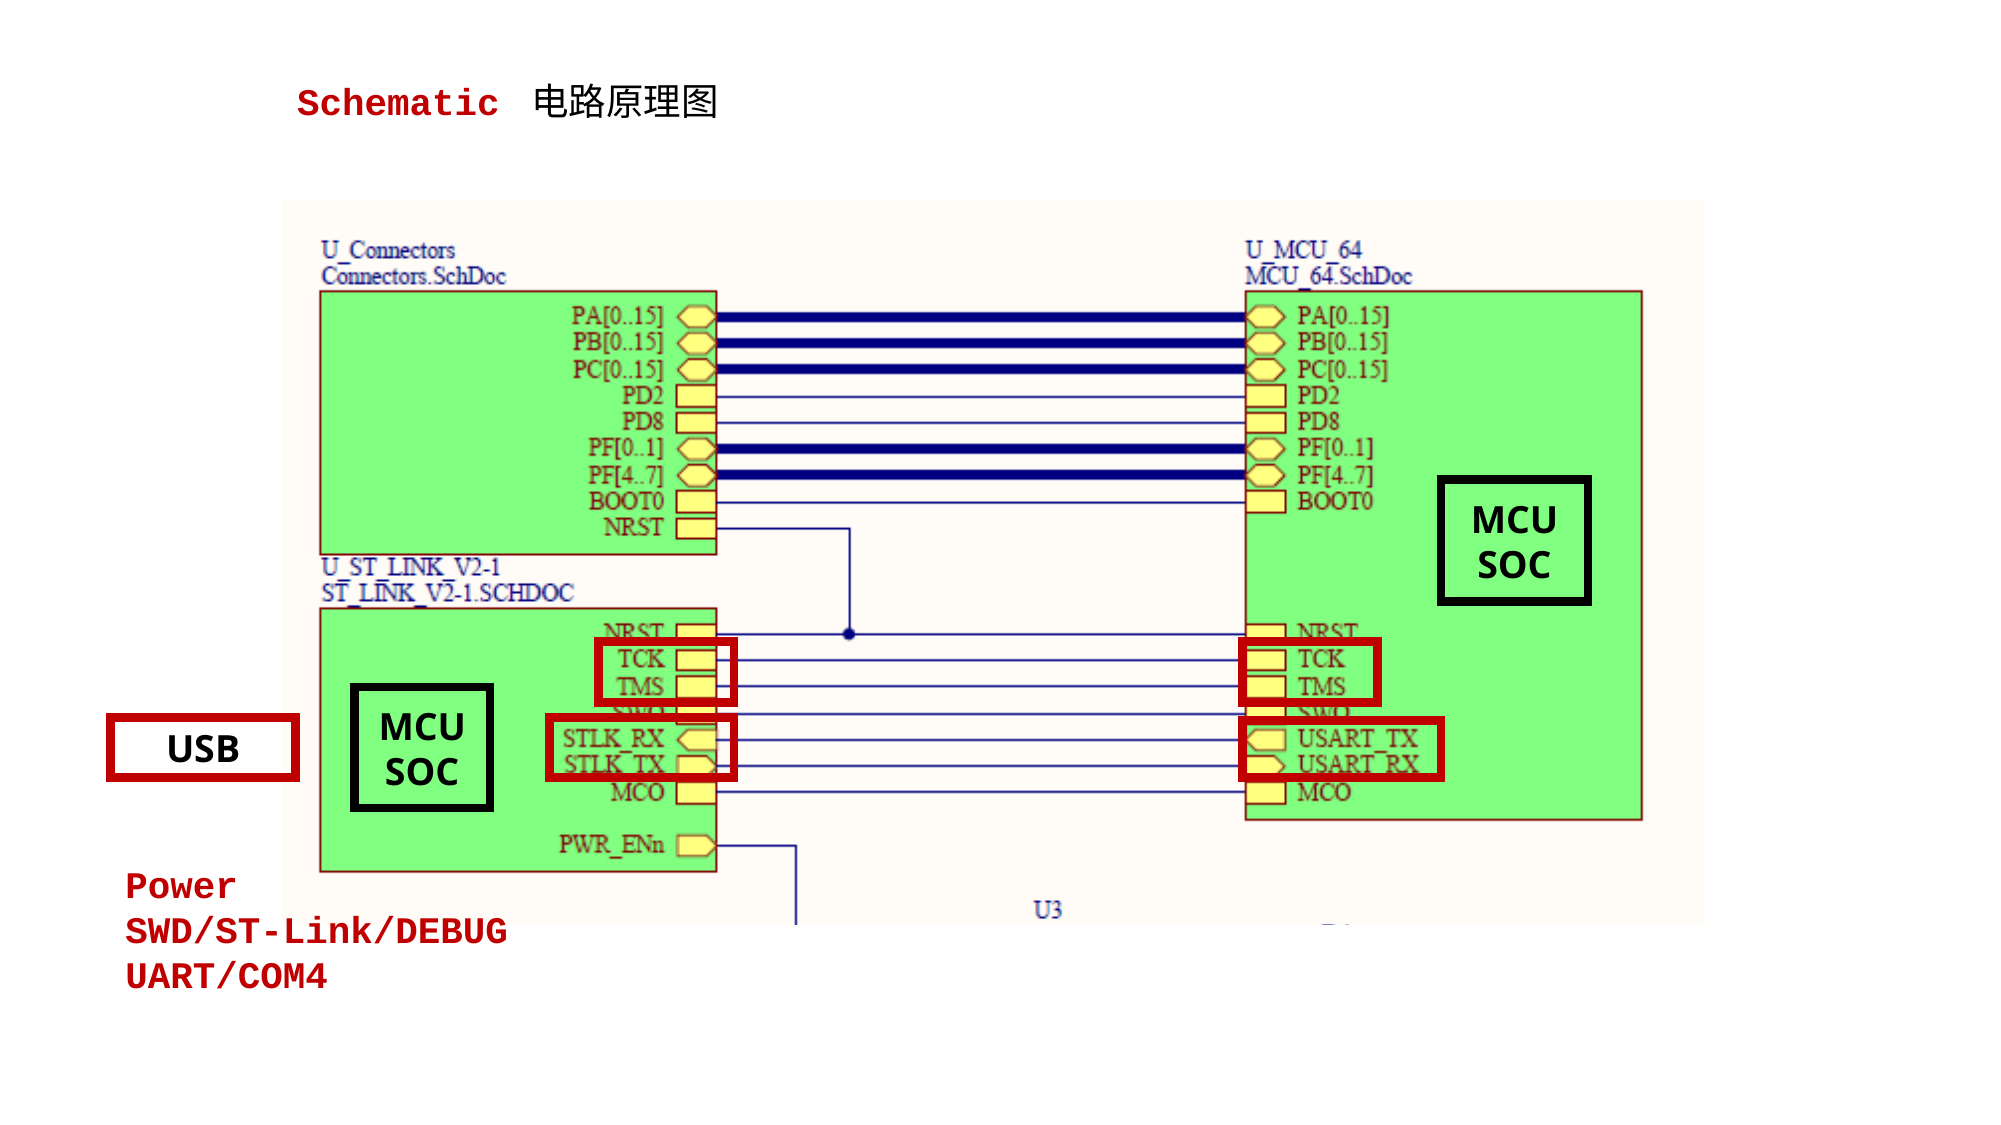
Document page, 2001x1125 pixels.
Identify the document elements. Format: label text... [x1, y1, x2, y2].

text_box Power SWD/ST-Link/DEBUG UART/COM4 [110, 853, 587, 1003]
picture [282, 199, 1705, 925]
text_box Schematic 电路原理图 [282, 70, 1000, 131]
text_box USB [110, 716, 282, 779]
